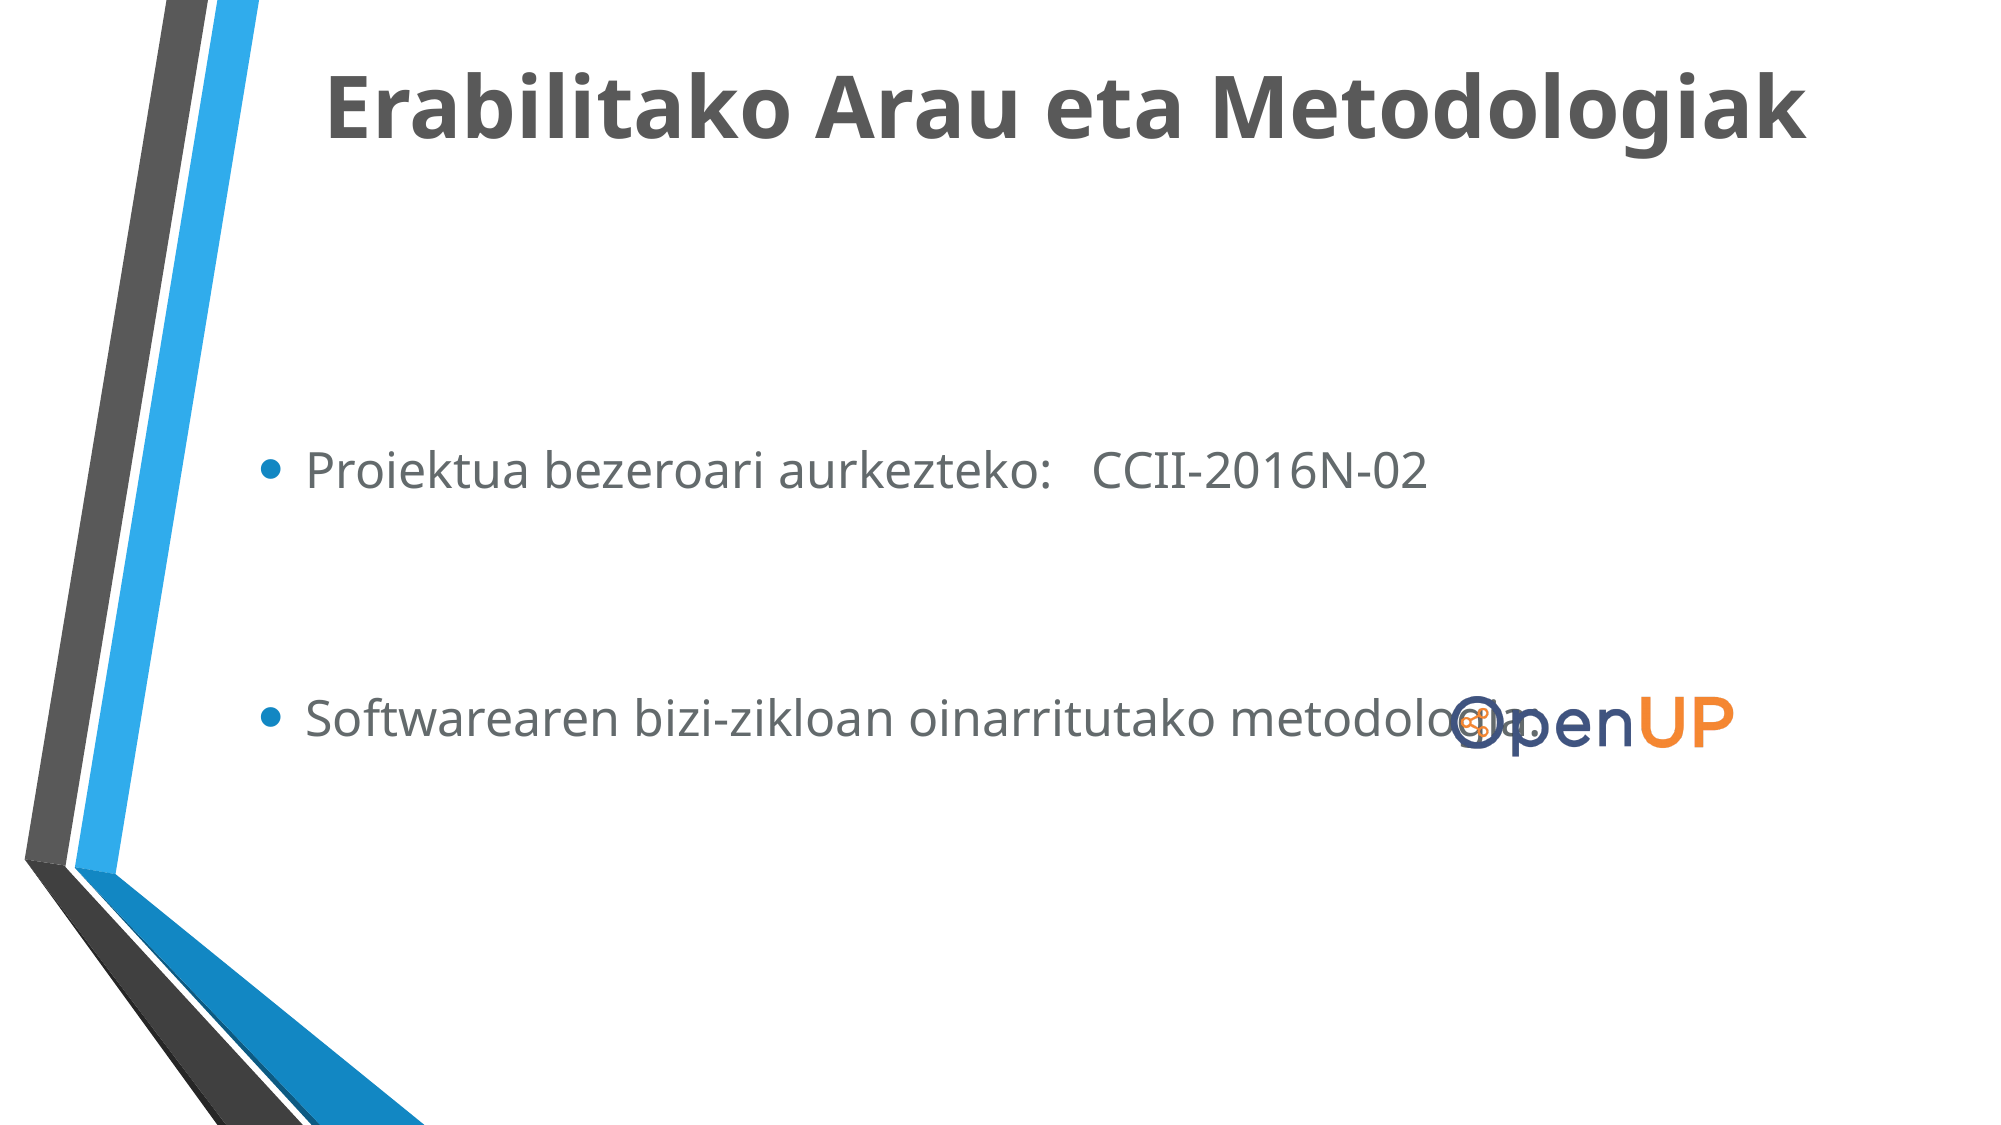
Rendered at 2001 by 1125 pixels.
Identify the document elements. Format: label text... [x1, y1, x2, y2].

title Erabilitako Arau eta Metodologiak [289, 0, 1842, 208]
list Proiektua bezeroari aurkezteko: CCII-2016N-02 Softwarearen bizi-zikloan oinarritutako metodologia: [243, 335, 1887, 849]
picture [1404, 631, 1780, 820]
